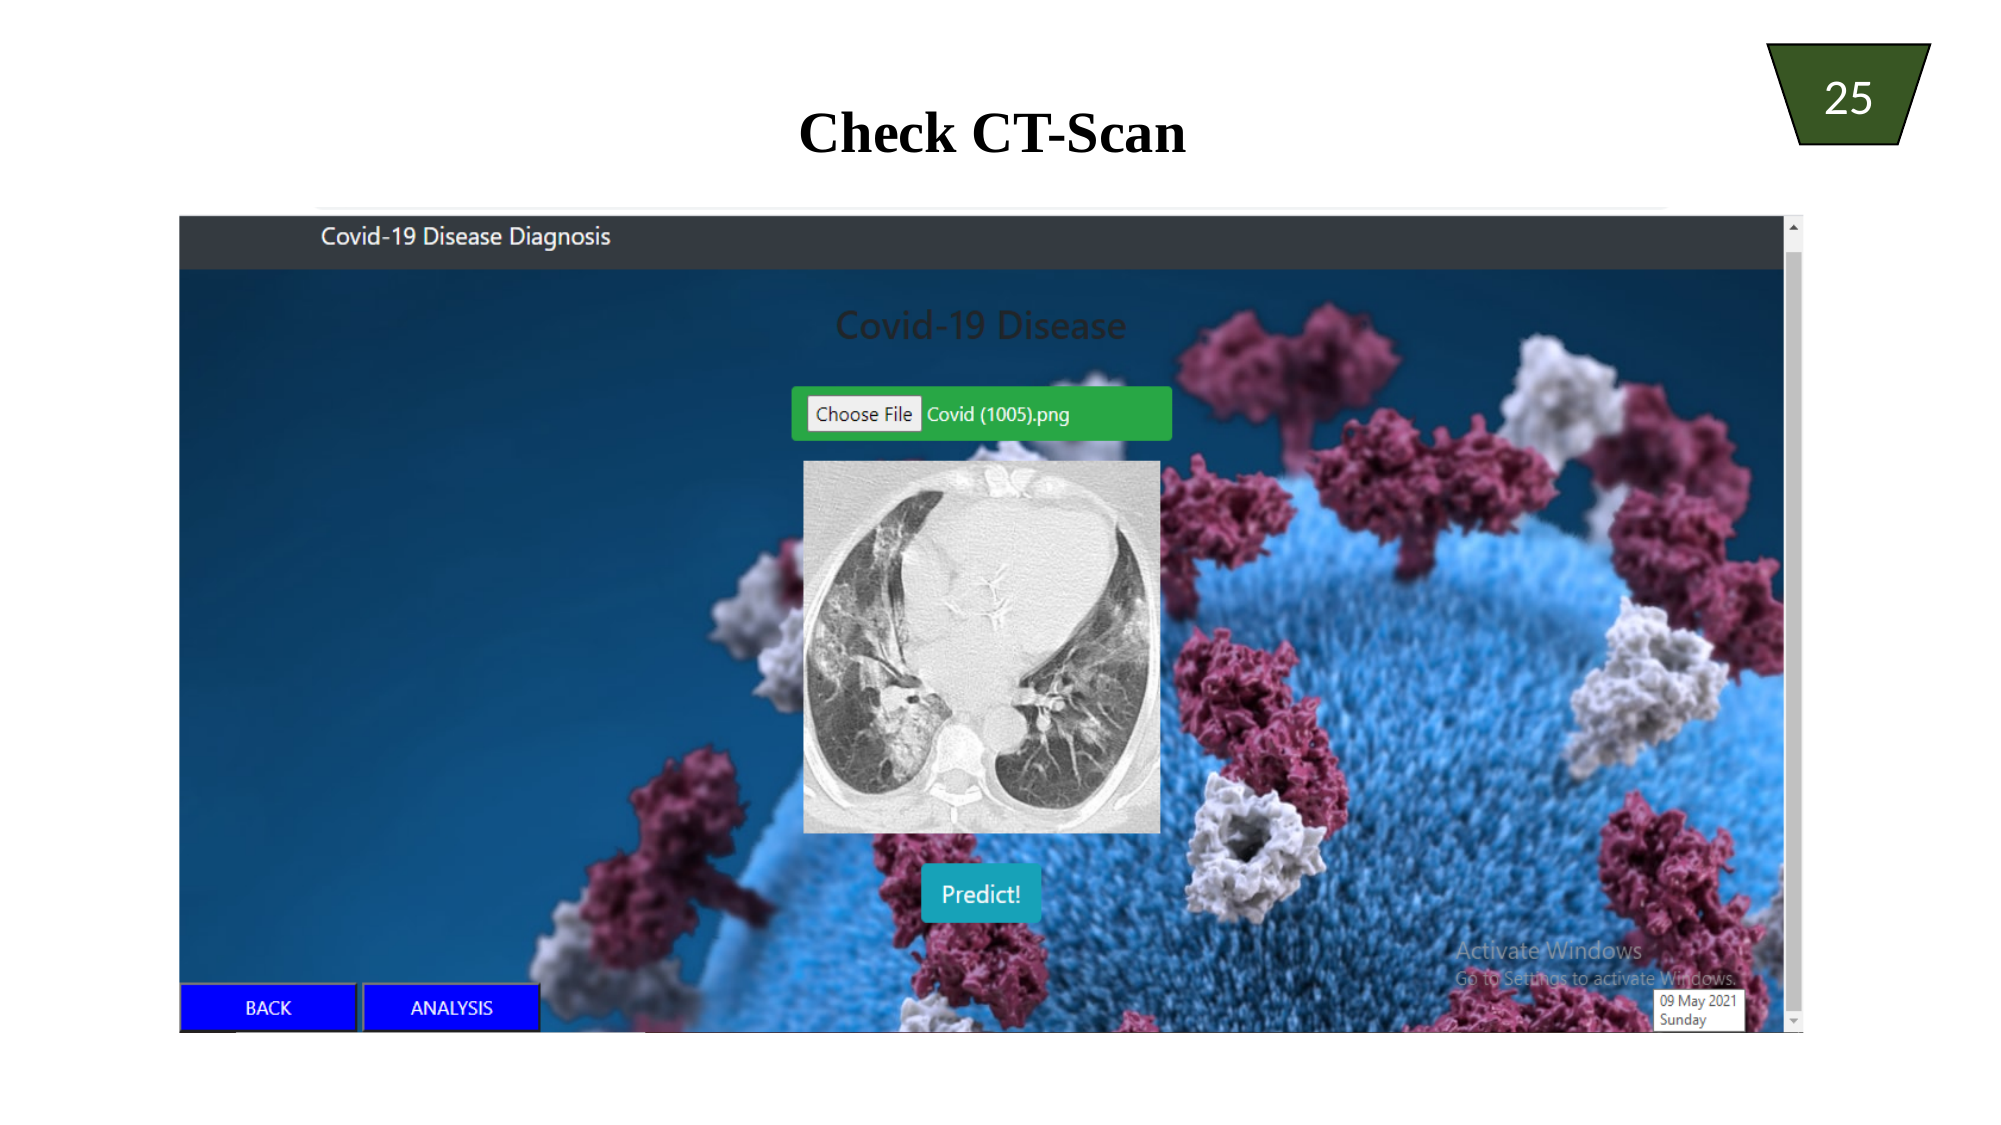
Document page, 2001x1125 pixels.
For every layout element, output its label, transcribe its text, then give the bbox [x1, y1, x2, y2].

text_box 25 [1766, 43, 1932, 146]
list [179, 207, 1804, 1033]
title Check CT-Scan [137, 59, 1863, 208]
